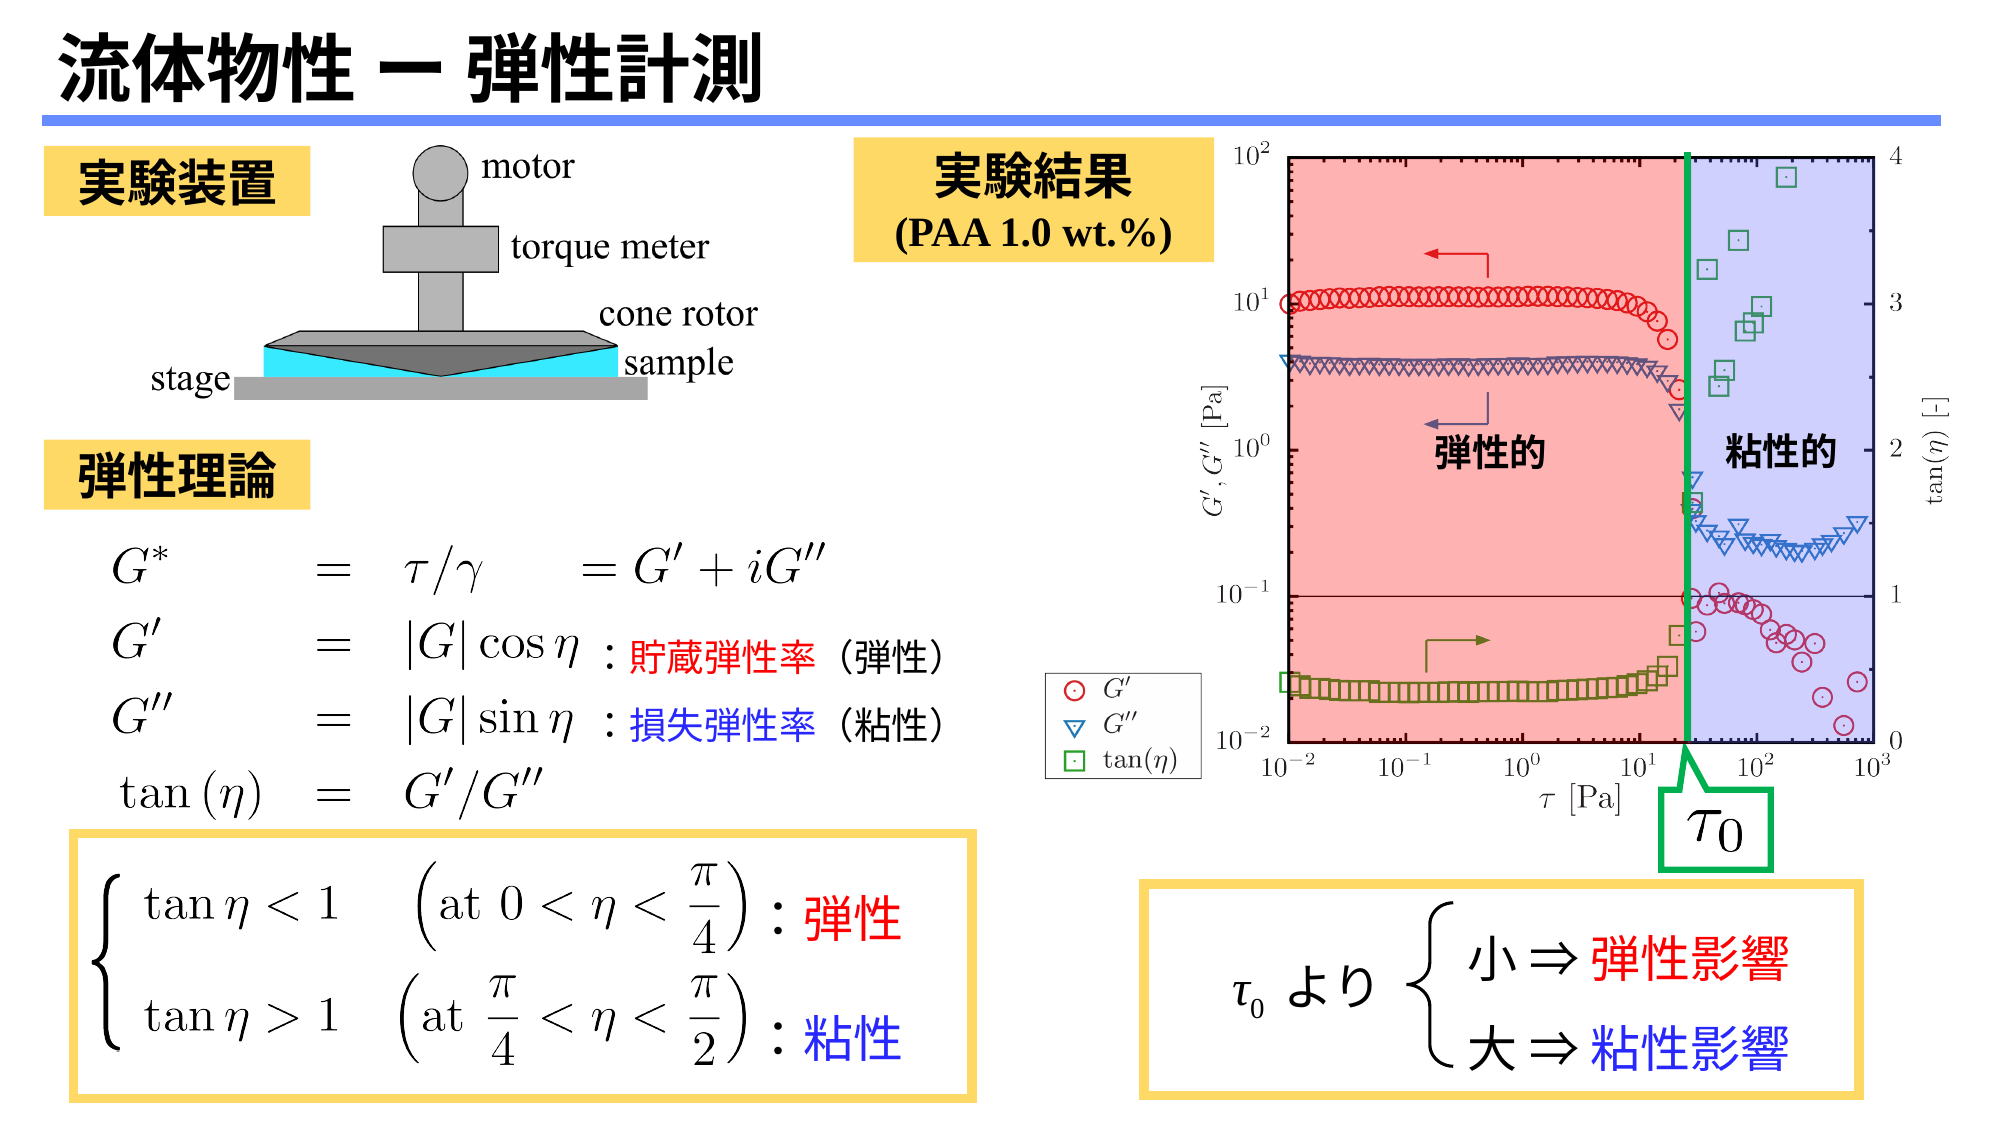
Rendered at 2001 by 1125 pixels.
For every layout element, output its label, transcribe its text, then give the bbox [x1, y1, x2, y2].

text_box 実験装置 [43, 145, 152, 217]
title 流体物性 ー 弾性計測 [41, 4, 1767, 141]
picture [152, 145, 758, 400]
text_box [1143, 884, 1859, 1096]
text_box [1660, 820, 1772, 871]
text_box ：弾性 ：粘性 [738, 820, 1064, 1075]
picture [1013, 122, 1960, 856]
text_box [113, 542, 1000, 820]
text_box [91, 861, 746, 1065]
text_box [72, 833, 973, 1099]
text_box 弾性理論 [43, 439, 311, 511]
text_box 実験結果 (PAA 1.0 wt.%) [853, 137, 1144, 263]
